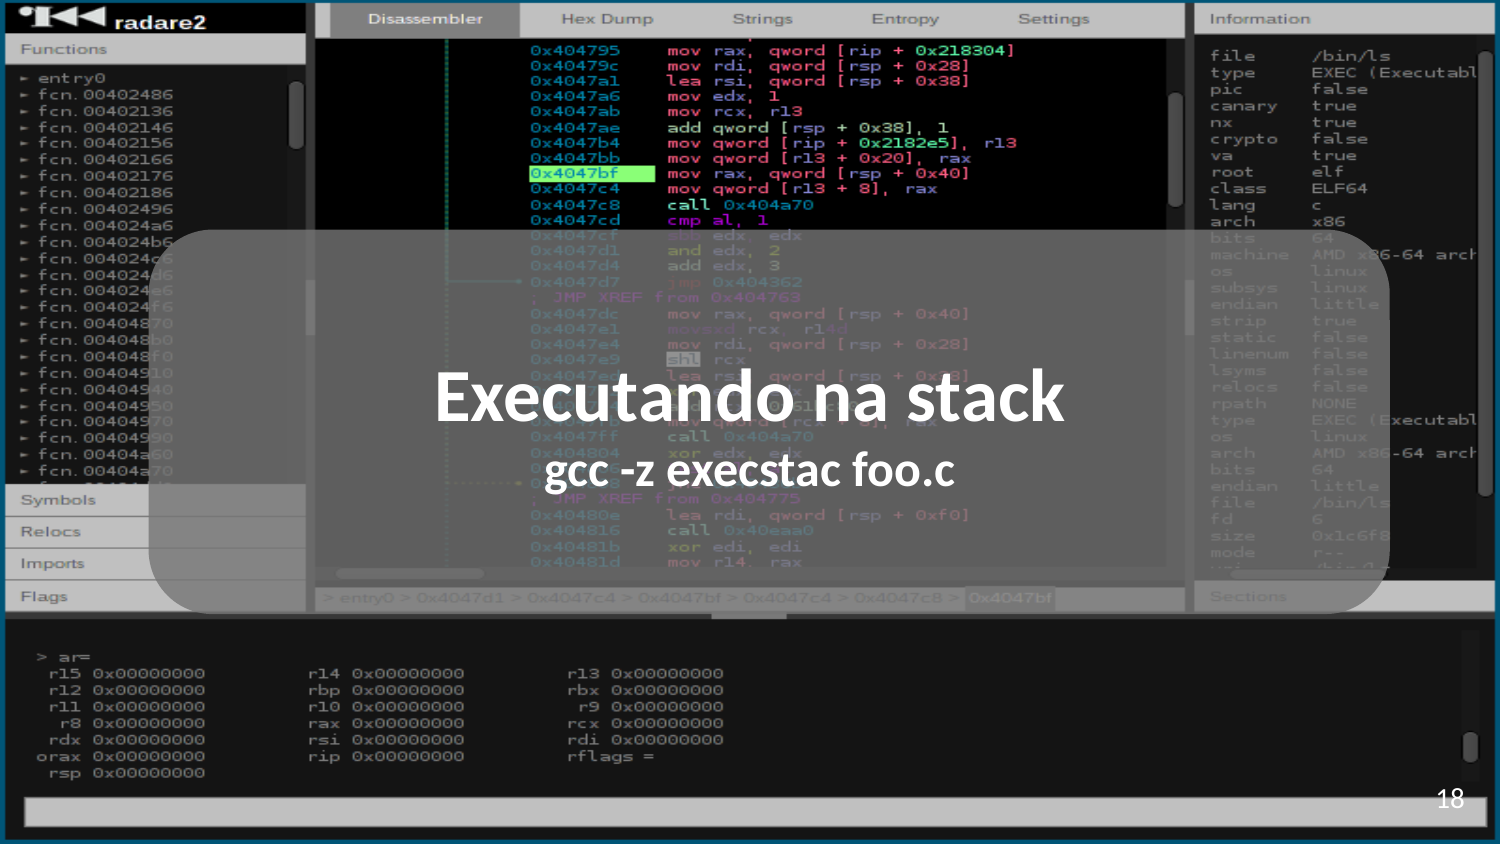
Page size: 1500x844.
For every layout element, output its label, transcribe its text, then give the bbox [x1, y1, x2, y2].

title Executando na stack gcc -z execstac foo.c [148, 229, 1352, 615]
picture [5, 3, 1495, 839]
slide_number ‹#› [1389, 764, 1480, 830]
